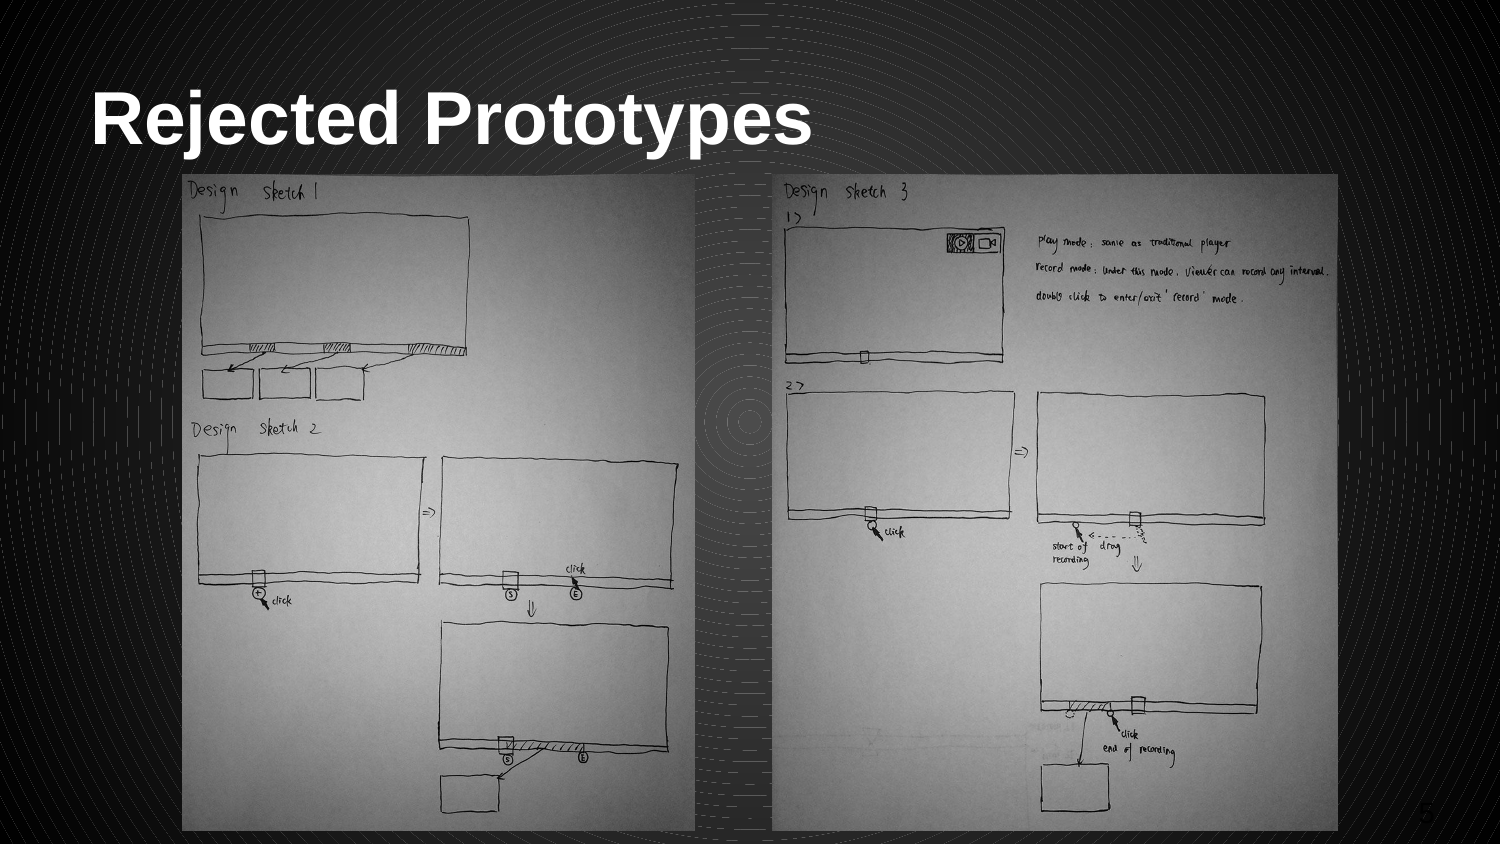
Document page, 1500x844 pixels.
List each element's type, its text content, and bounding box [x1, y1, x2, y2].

title Rejected Prototypes [75, 33, 1425, 175]
slide_number ‹#› [1403, 779, 1494, 844]
picture [182, 174, 695, 831]
picture [771, 174, 1338, 831]
